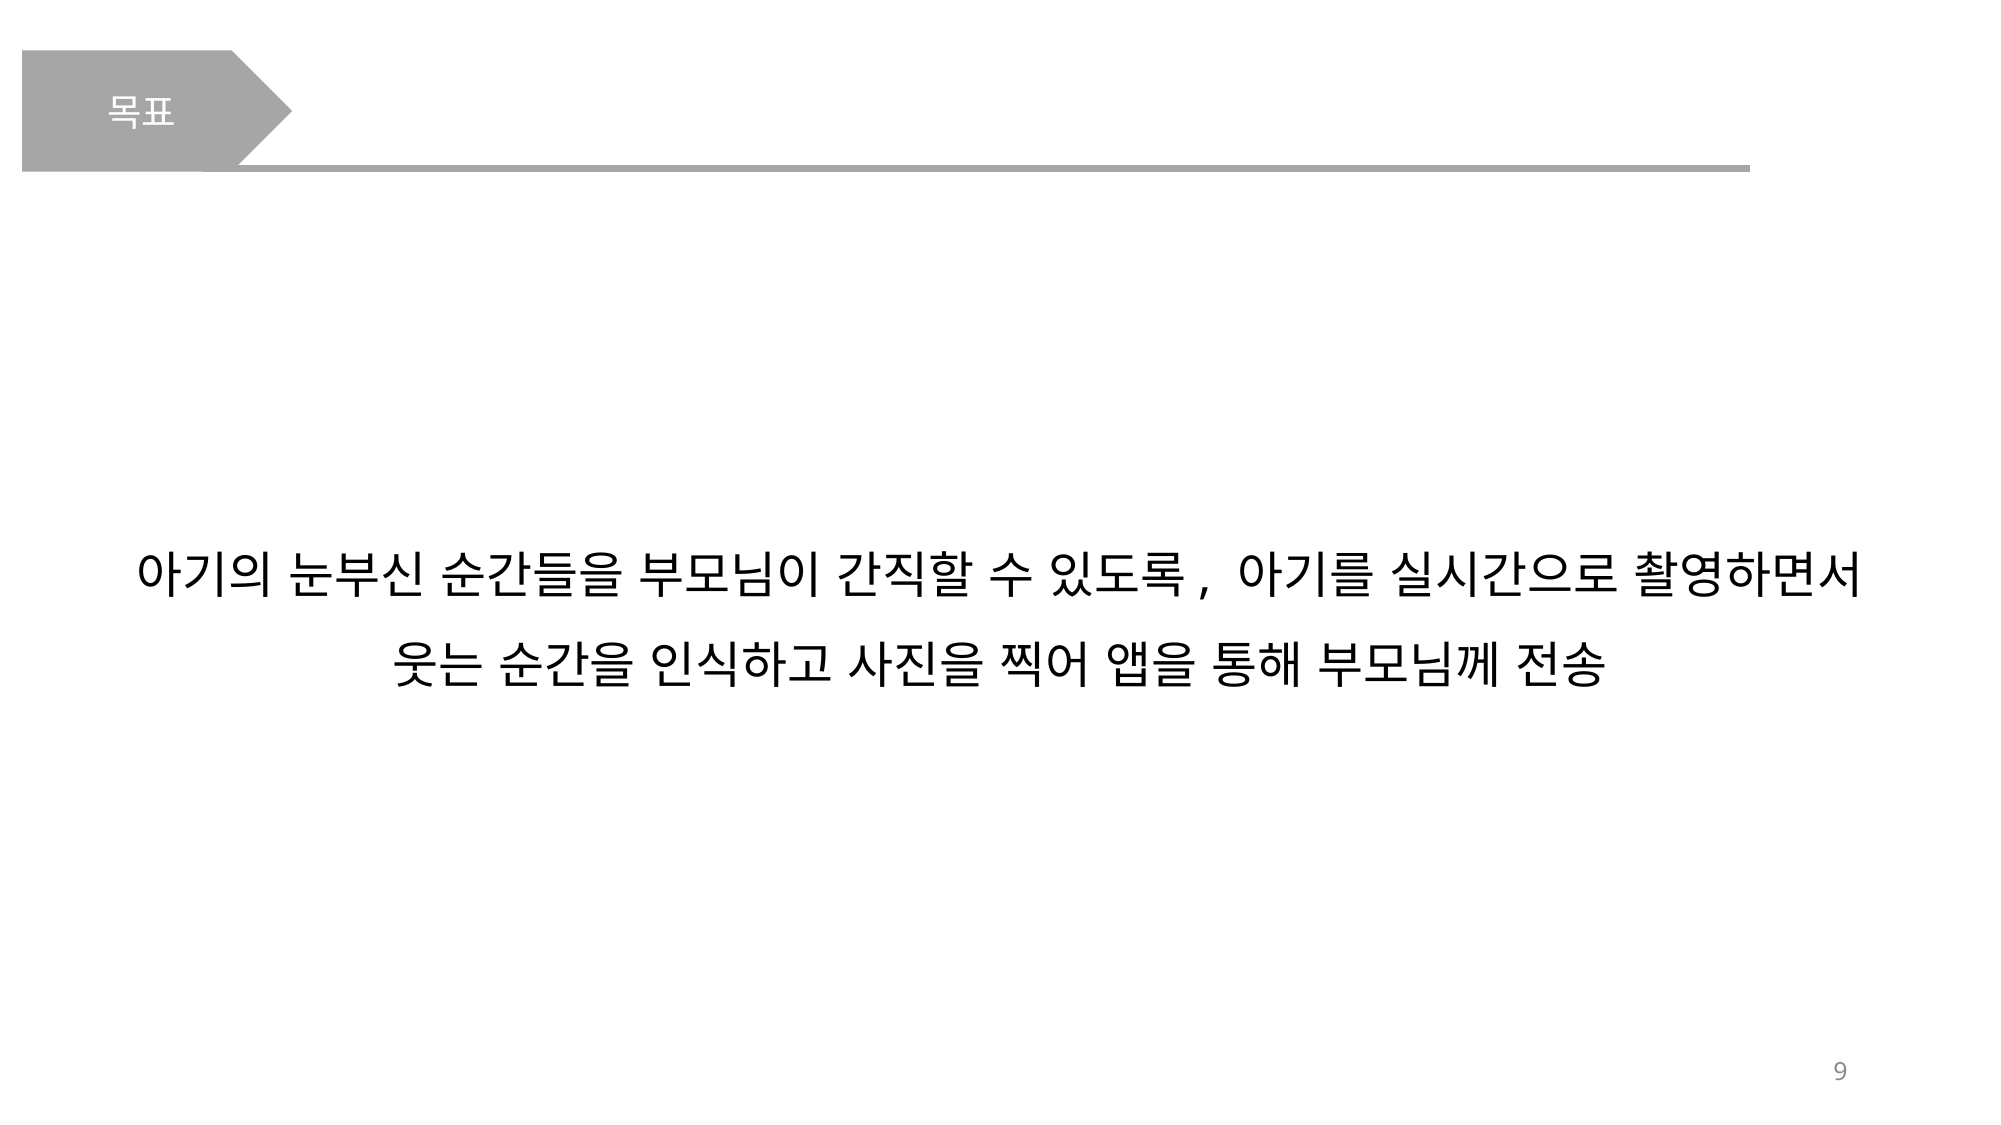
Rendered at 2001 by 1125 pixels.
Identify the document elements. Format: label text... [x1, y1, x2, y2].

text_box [23, 51, 1751, 171]
slide_number 9 [1412, 1042, 1863, 1103]
list 아기의 눈부신 순간들을 부모님이 간직할 수 있도록, 아기를 실시간으로 촬영하면서 웃는 순간을 인식하고 사진을 찍어 앱을 통해 부모님께 전송 [80, 505, 1920, 957]
